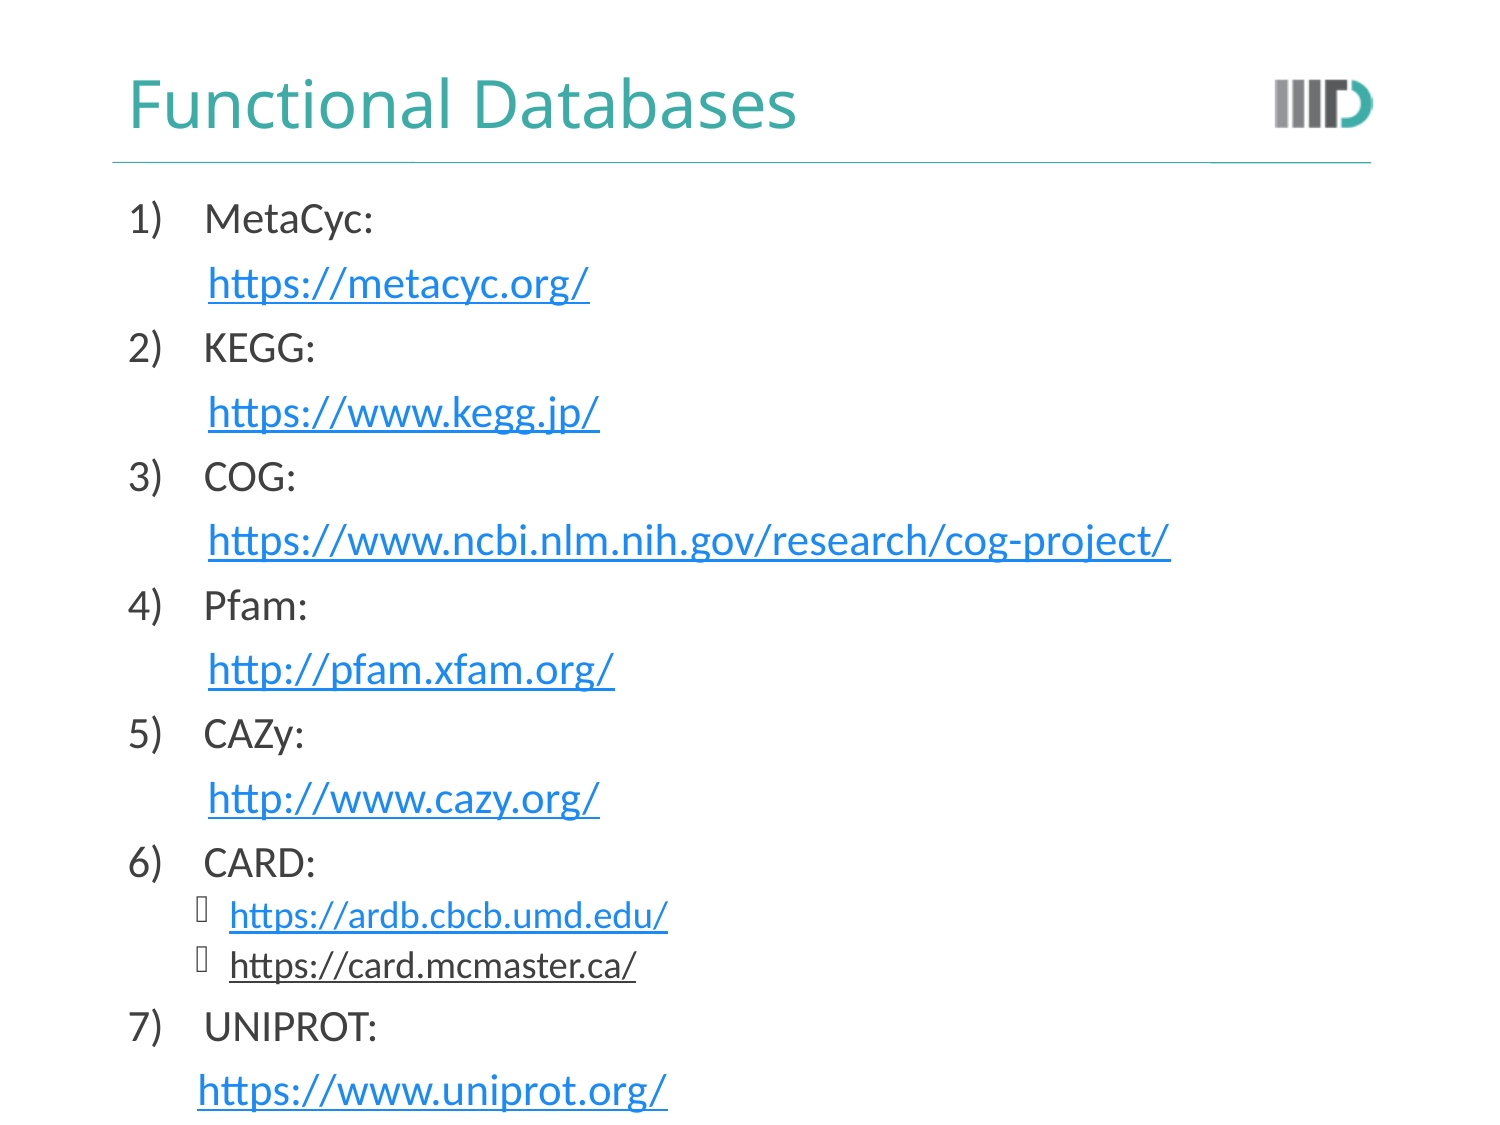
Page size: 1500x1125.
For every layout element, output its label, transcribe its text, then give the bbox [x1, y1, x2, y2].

title Functional Databases [112, 52, 1236, 163]
picture [1256, 67, 1388, 141]
text_box MetaCyc: https://metacyc.org/ KEGG: https://www.kegg.jp/ COG: https://www.ncbi.nlm.nih.gov/research/cog-project/ 4) Pfam: http://pfam.xfam.org/ 5) CAZy: http://www.cazy.org/ 6) CARD: https://ardb.cbcb.umd.edu/ https://card.mcmaster.ca/ 7) UNIPROT: https://www.uniprot.org/ [112, 187, 1500, 1125]
